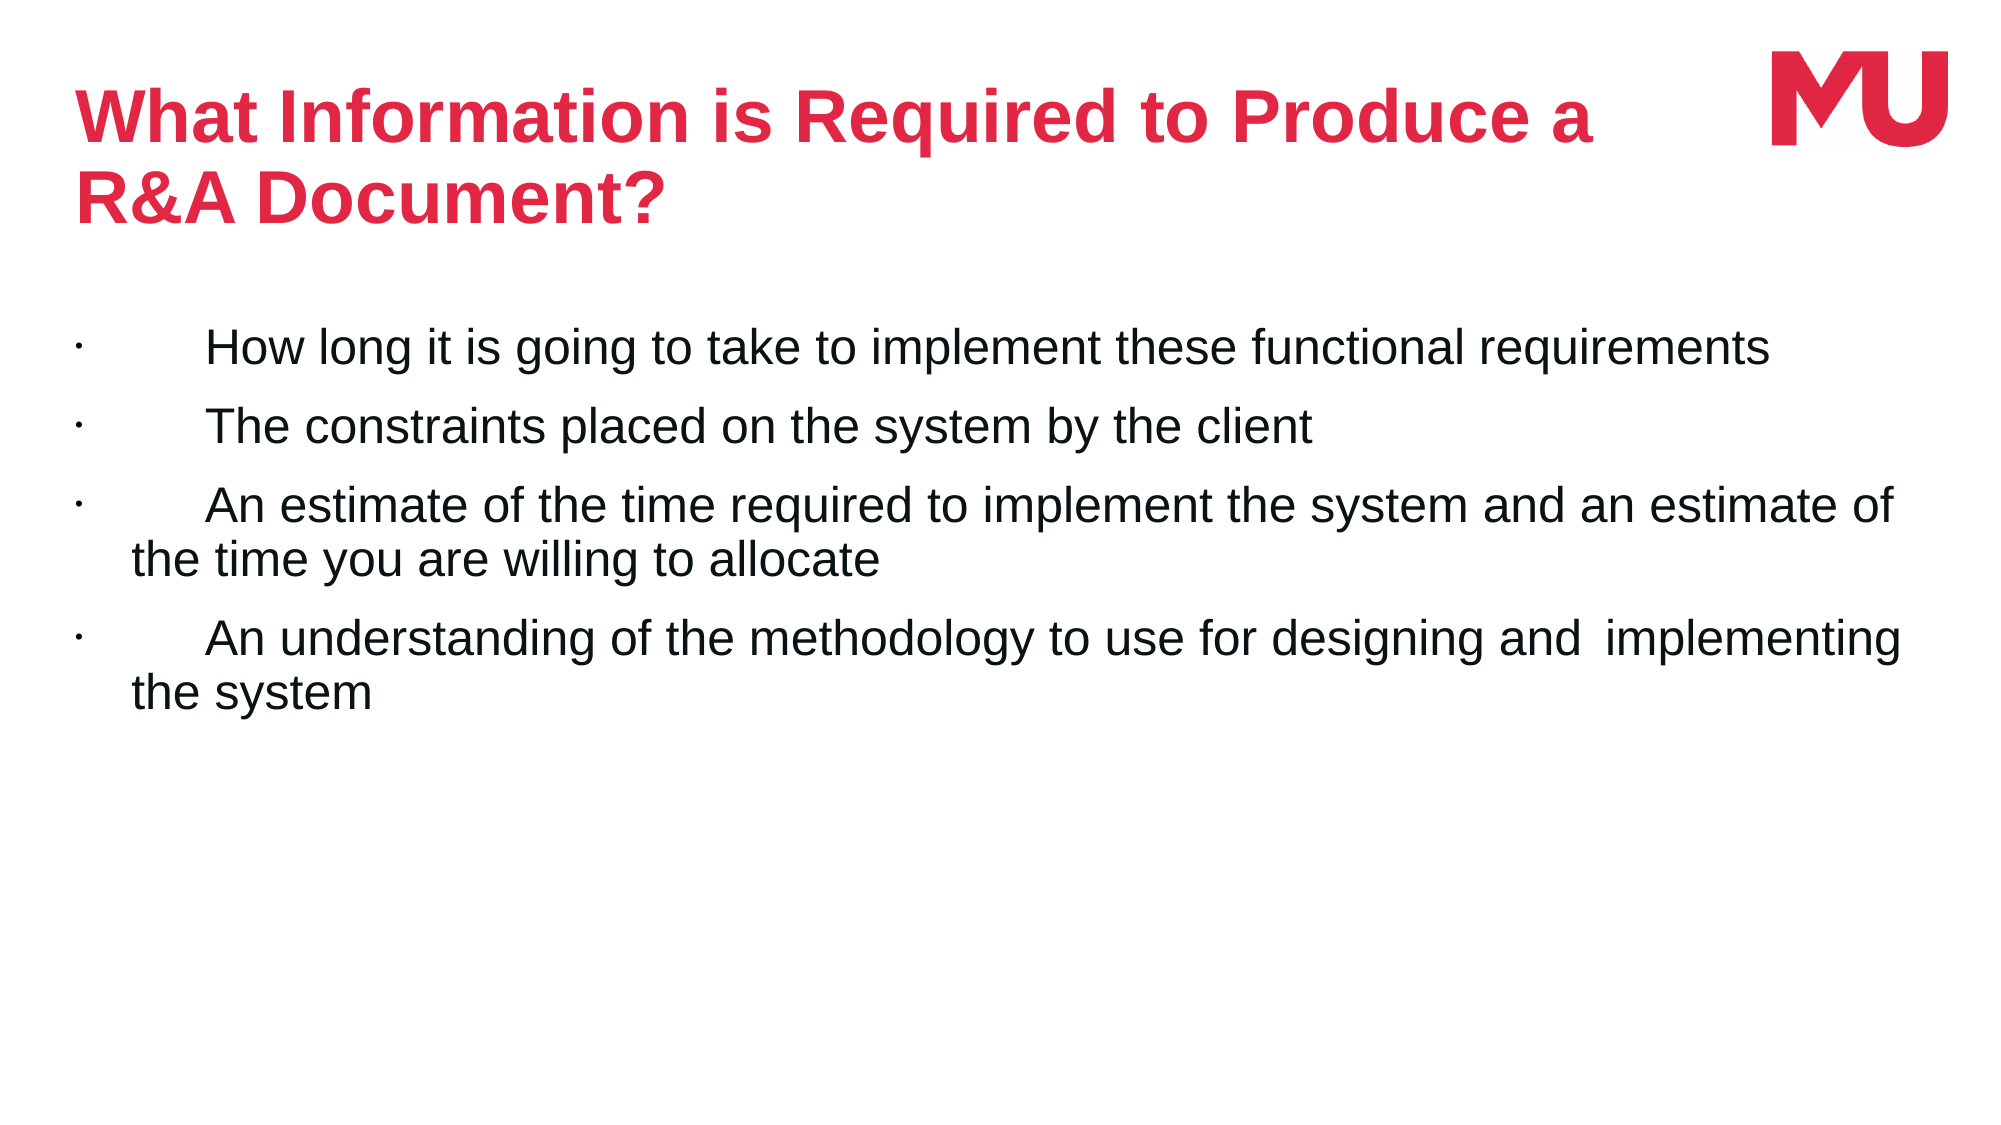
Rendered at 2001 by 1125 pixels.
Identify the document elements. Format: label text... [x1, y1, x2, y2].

text_box How long it is going to take to implement these functional requirements The constraints placed on the system by the client An estimate of the time required to implement the system and an estimate of the time you are willing to allocate An understanding of the methodology to use for designing and implementing the system [50, 296, 1950, 1012]
picture [1770, 49, 1950, 148]
text_box What Information is Required to Produce a R&A Document? [50, 49, 1711, 268]
